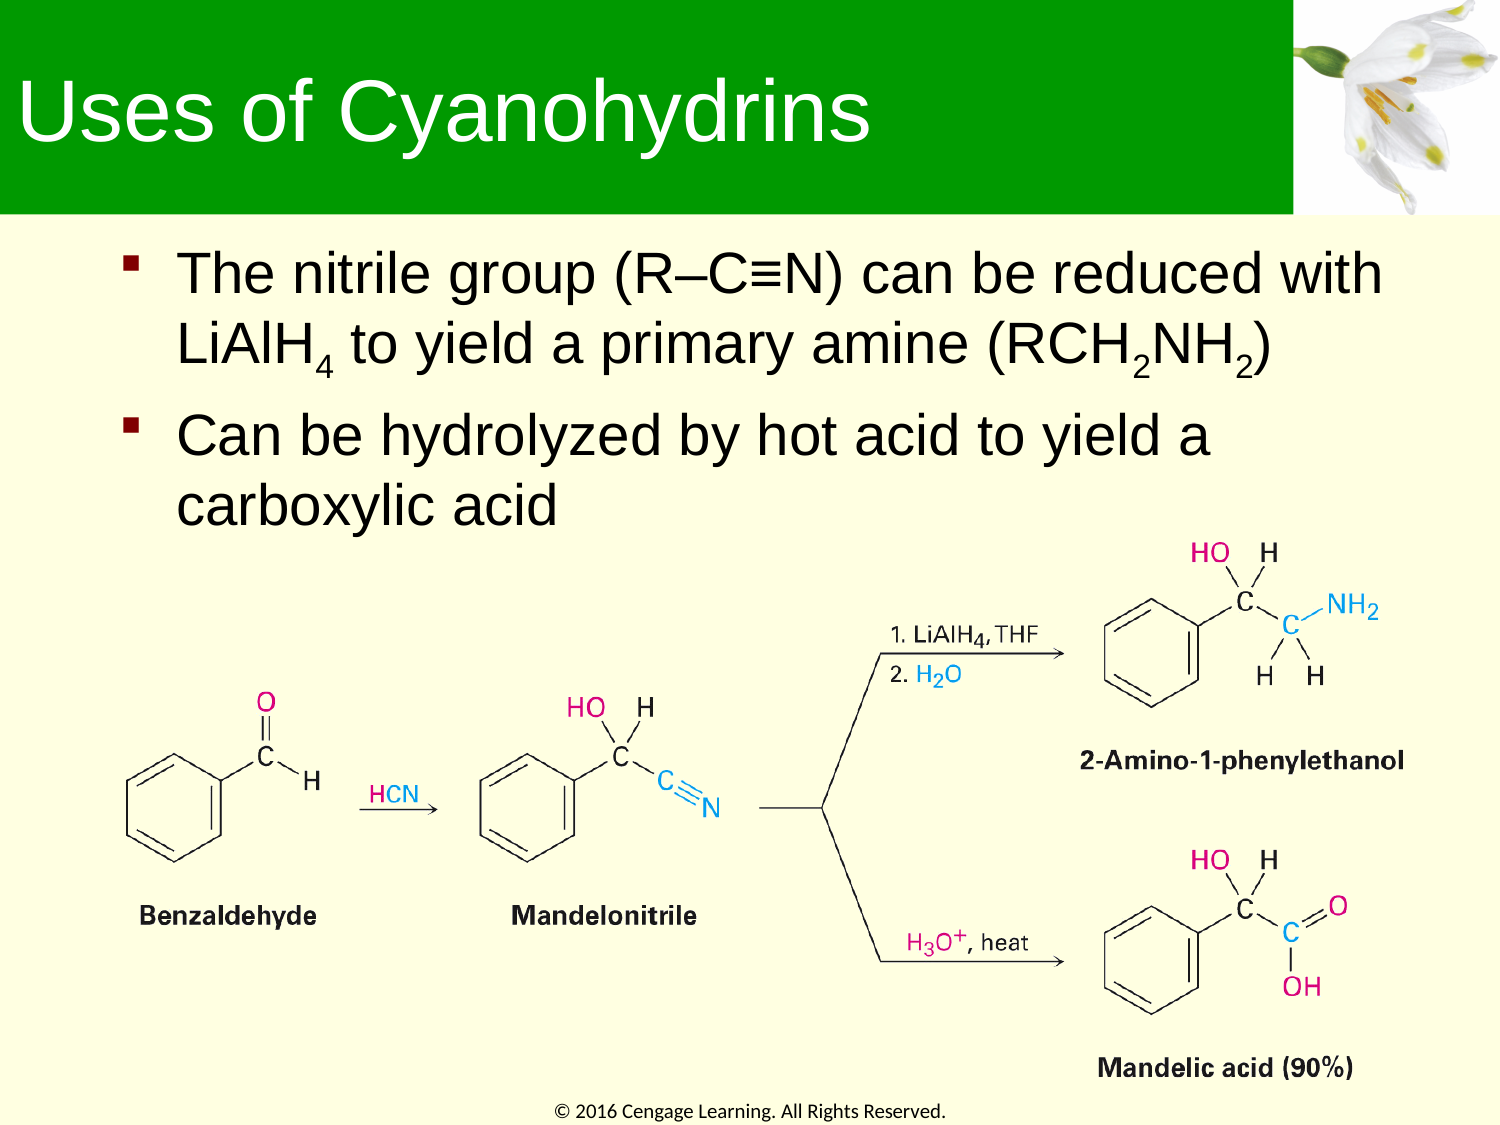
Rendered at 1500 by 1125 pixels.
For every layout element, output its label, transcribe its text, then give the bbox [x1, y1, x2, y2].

picture [125, 539, 1404, 1083]
picture [1293, 0, 1500, 215]
list The nitrile group (R–C≡N) can be reduced with LiAlH4 to yield a primary amine (RCH2NH2) Can be hydrolyzed by hot acid to yield a carboxylic acid [103, 227, 1450, 1065]
title Uses of Cyanohydrins [0, 0, 1288, 213]
